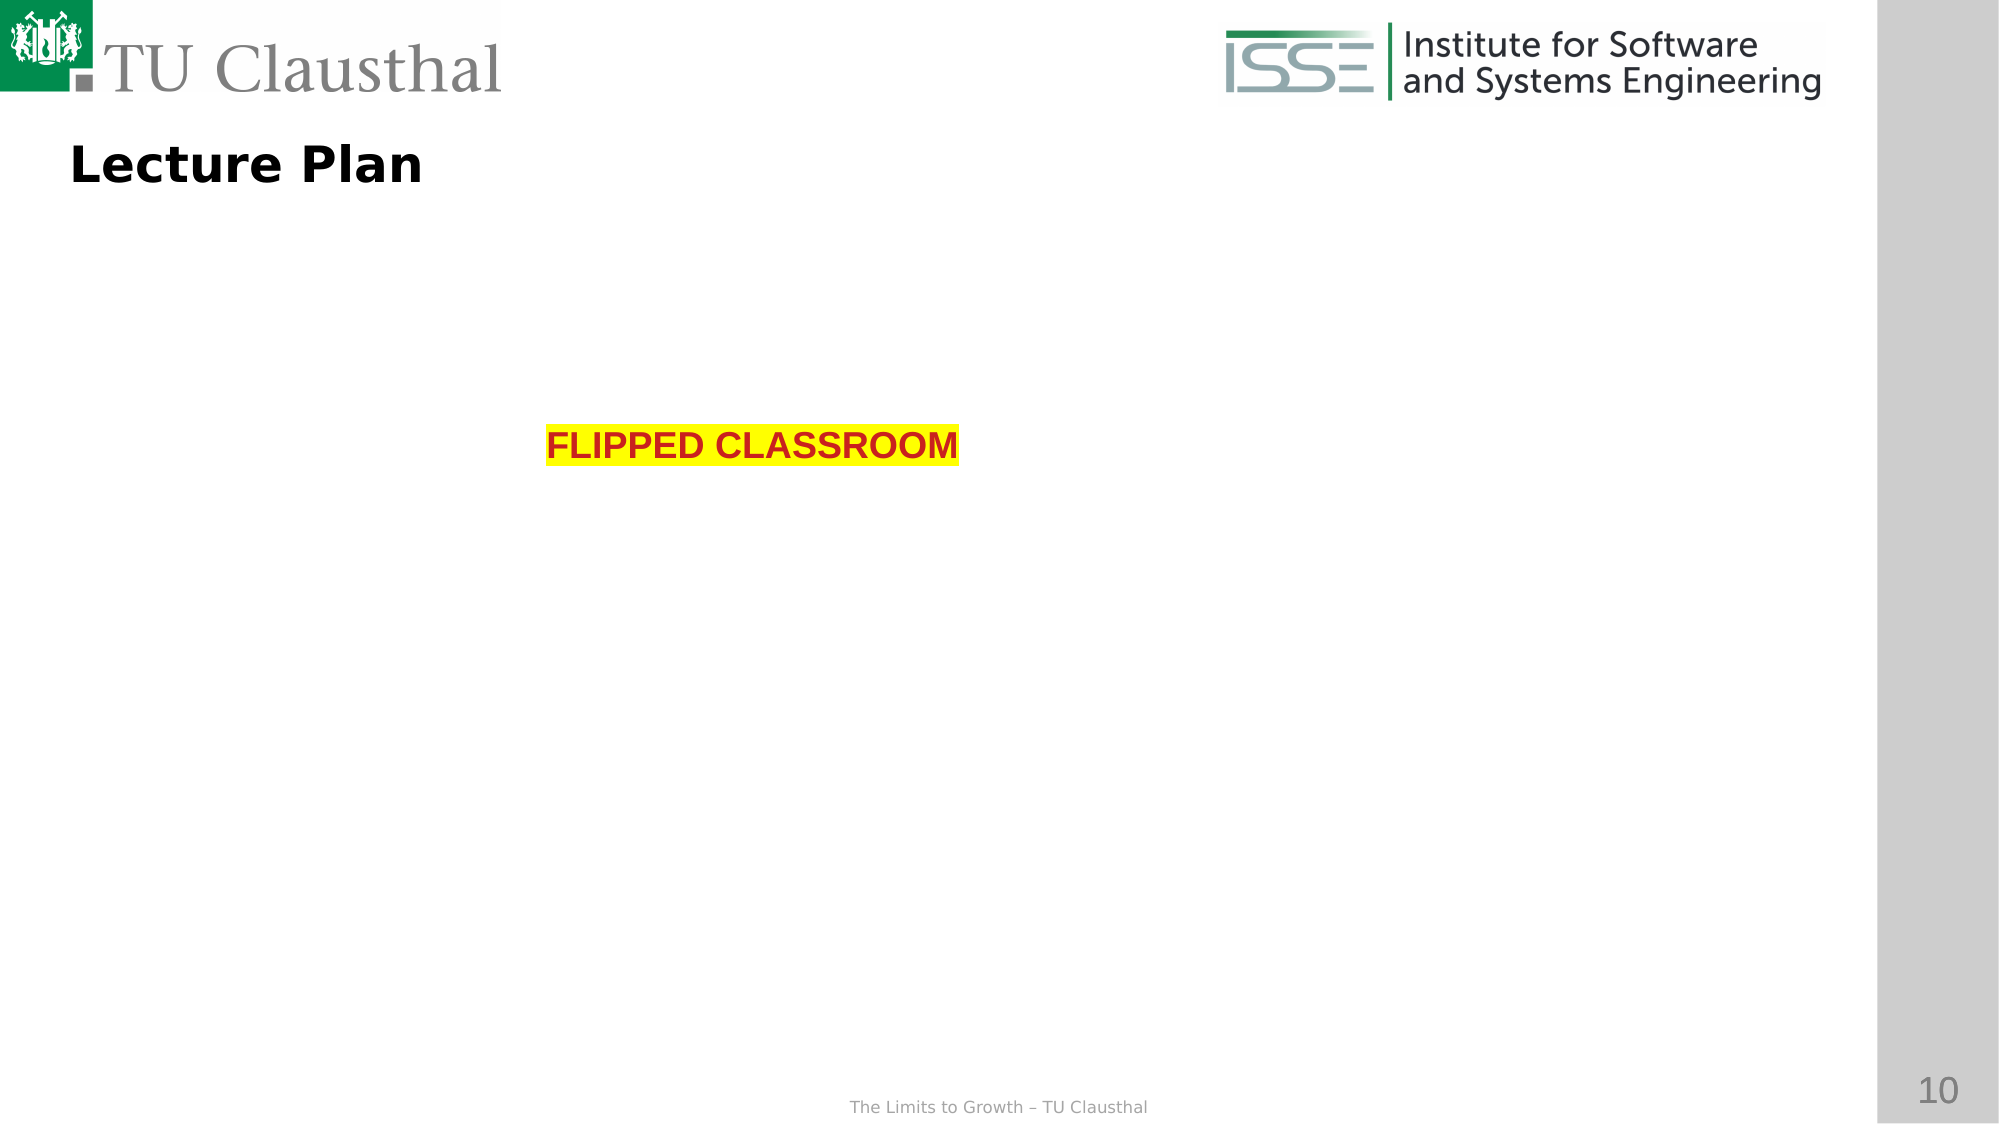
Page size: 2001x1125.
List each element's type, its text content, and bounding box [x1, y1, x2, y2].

picture [1218, 22, 1826, 107]
text_box FLIPPED CLASSROOM [531, 413, 1654, 827]
text_box Lecture Plan [55, 125, 1818, 207]
picture [0, 0, 501, 92]
